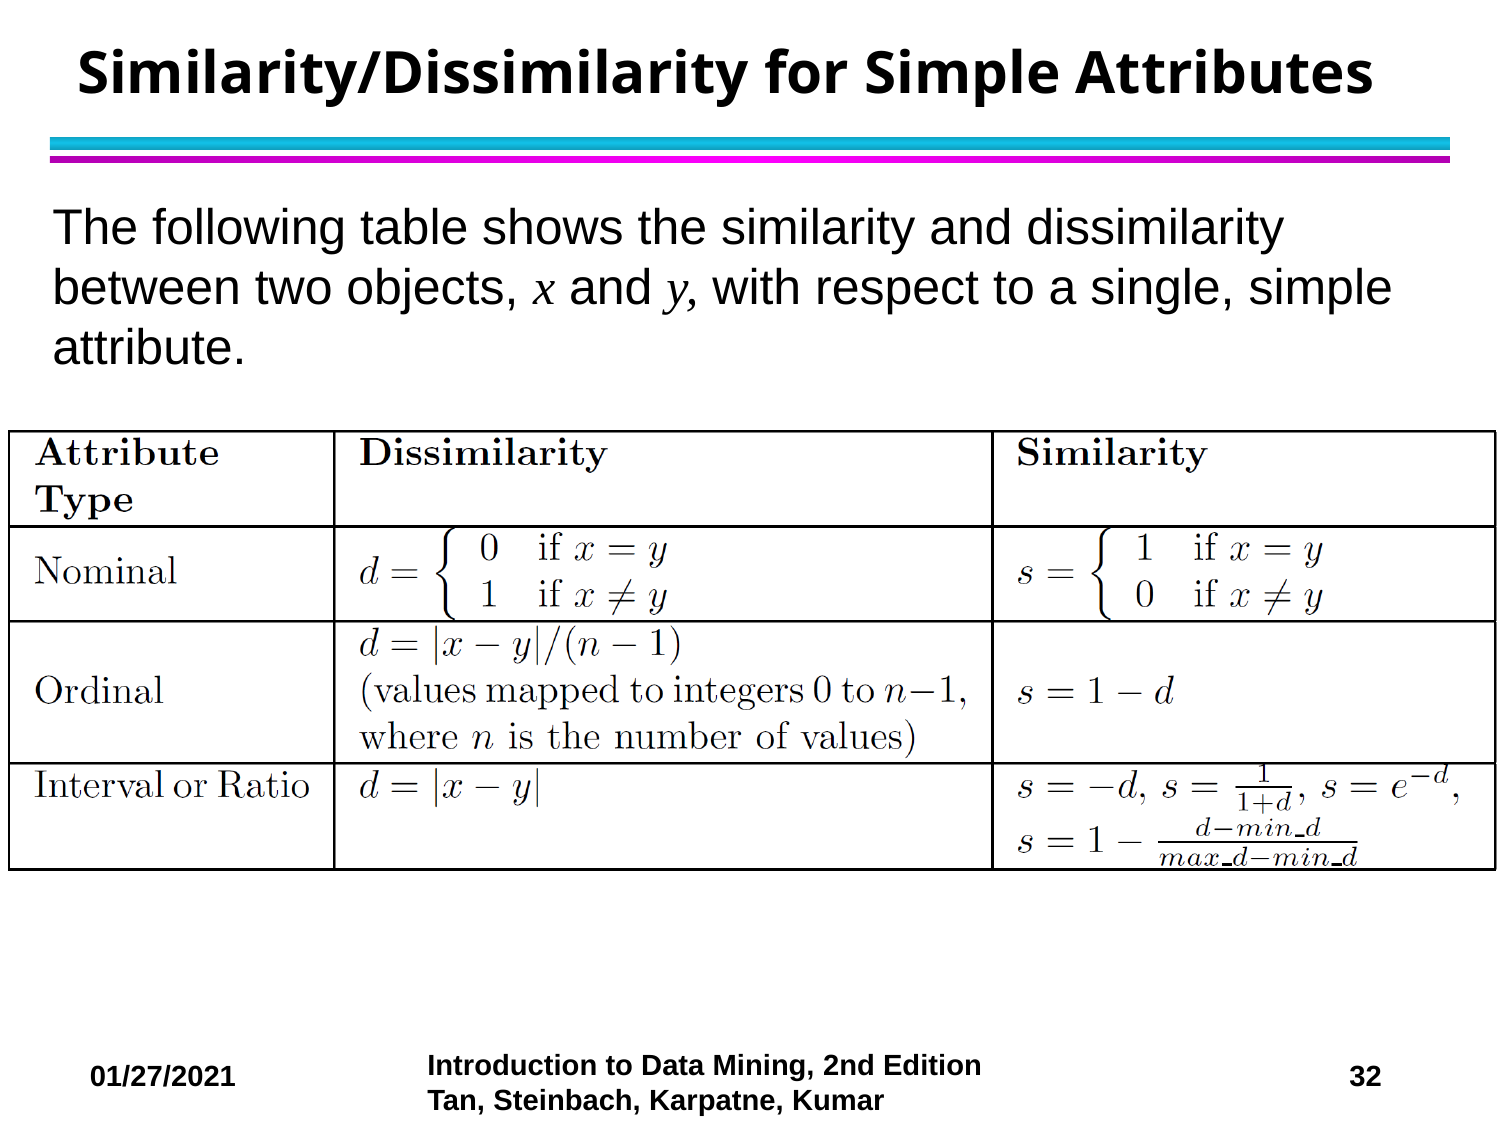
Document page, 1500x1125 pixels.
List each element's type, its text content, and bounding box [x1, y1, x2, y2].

picture [0, 424, 1500, 876]
text_box Similarity/Dissimilarity for Simple Attributes [62, 24, 1421, 113]
text_box The following table shows the similarity and dissimilarity between two objects, x and y, with respect to a single, simple attribute. [37, 187, 1463, 383]
